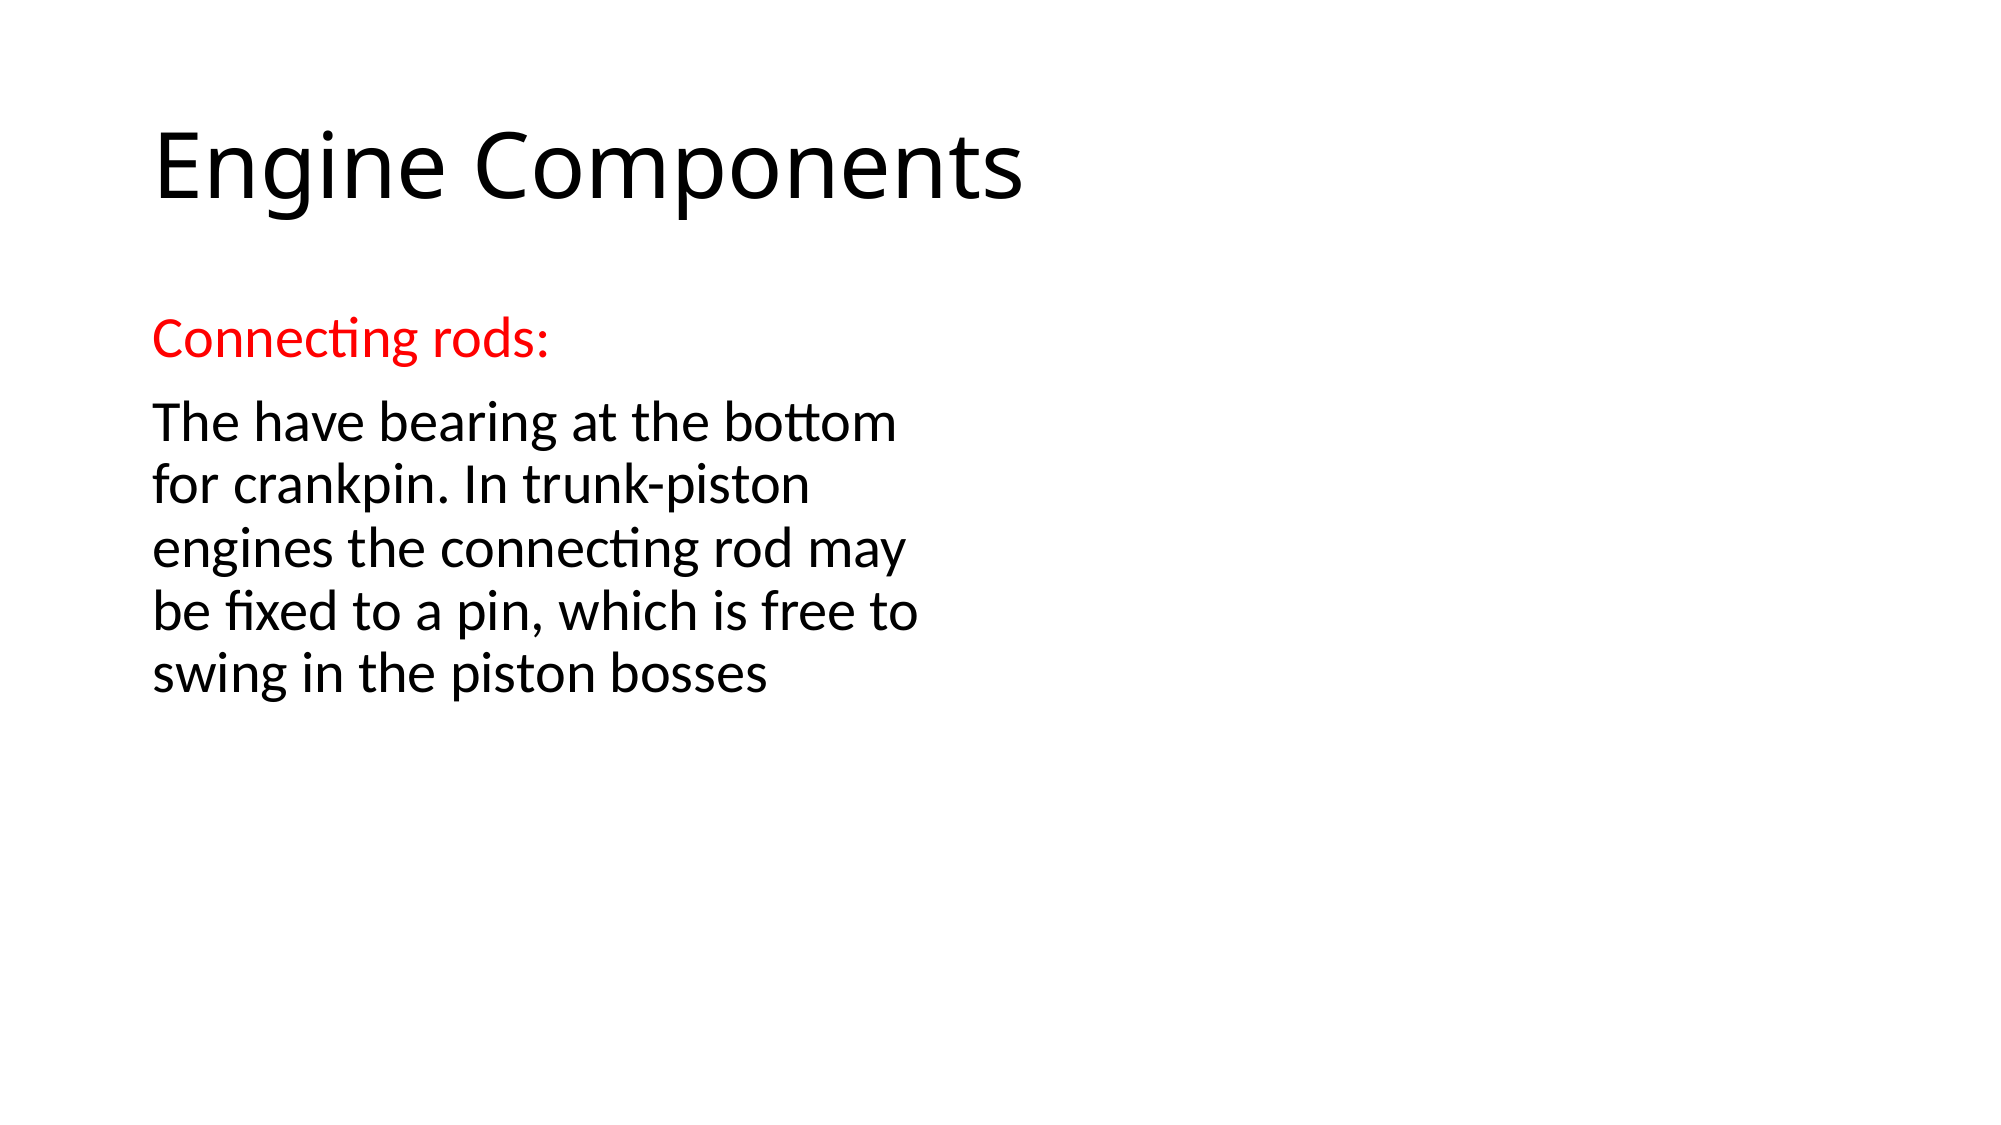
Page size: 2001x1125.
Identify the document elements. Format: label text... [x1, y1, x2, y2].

list Connecting rods: The have bearing at the bottom for crankpin. In trunk-piston engines the connecting rod may be fixed to a pin, which is free to swing in the piston bosses [137, 299, 988, 1014]
title Engine Components [137, 59, 1863, 278]
